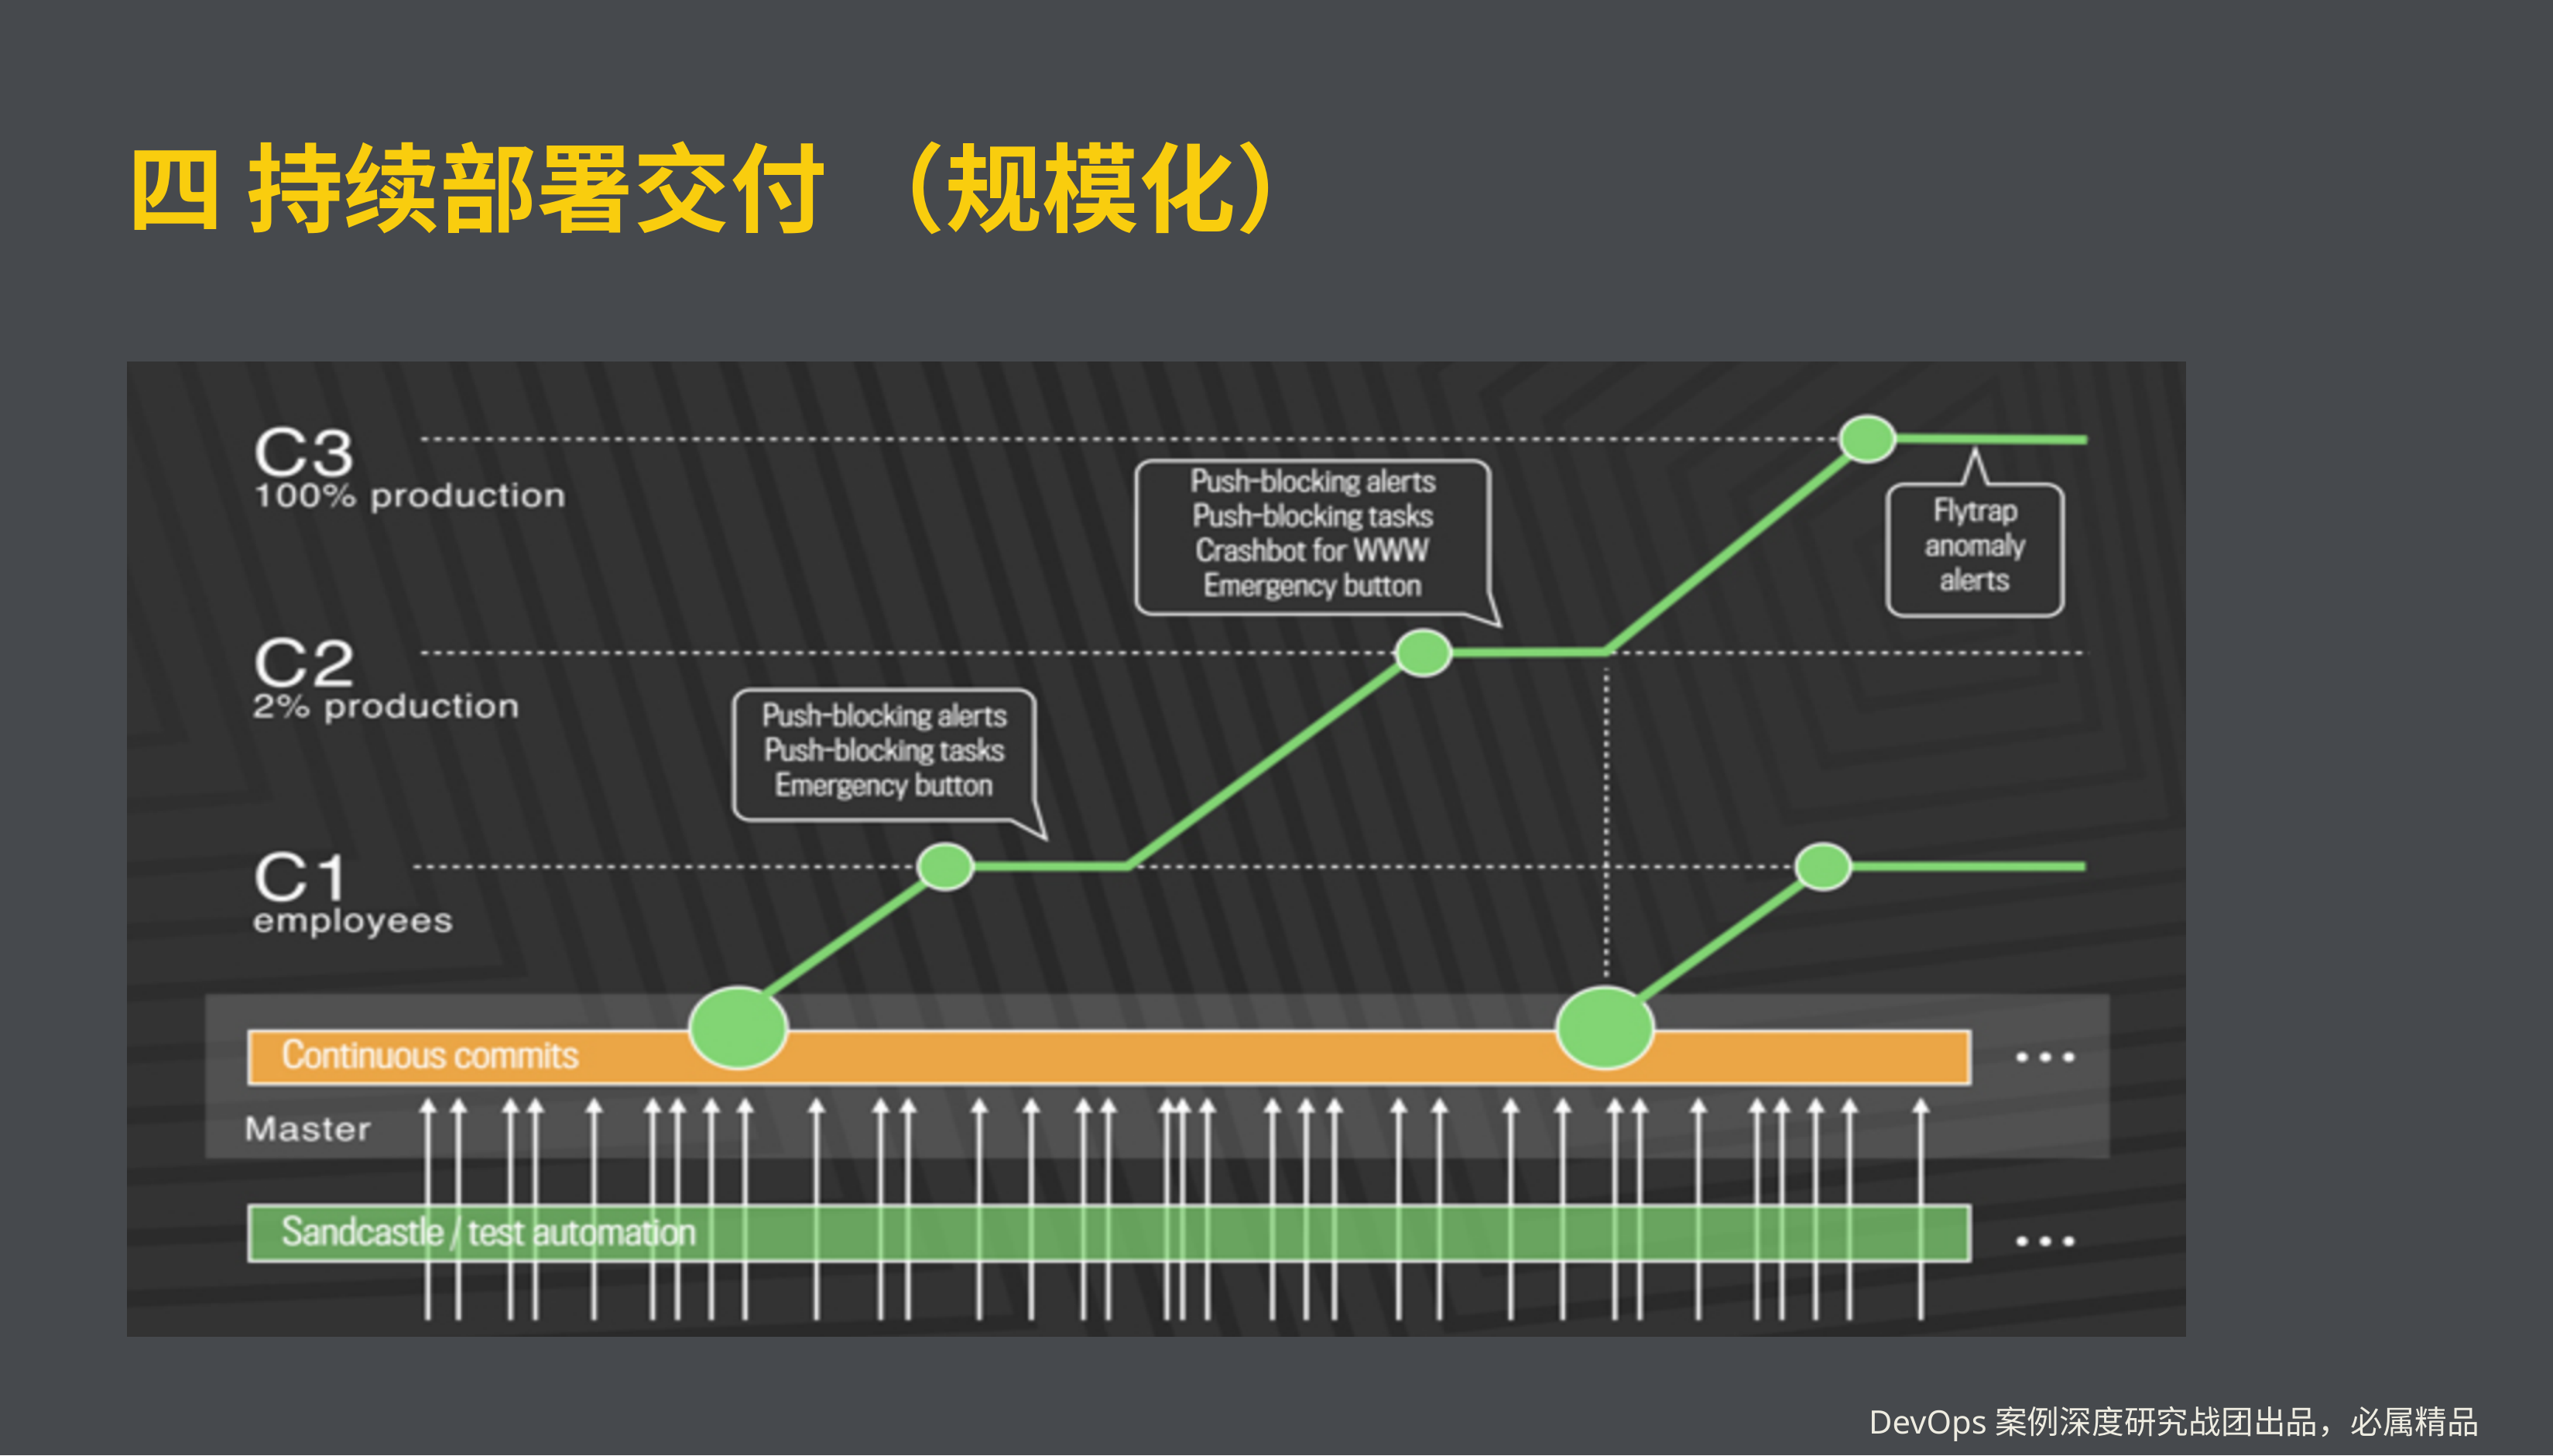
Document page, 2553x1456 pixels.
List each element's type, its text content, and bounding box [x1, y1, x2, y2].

picture [127, 361, 2187, 1338]
title 四 持续部署交付 （规模化） [127, 128, 2425, 372]
